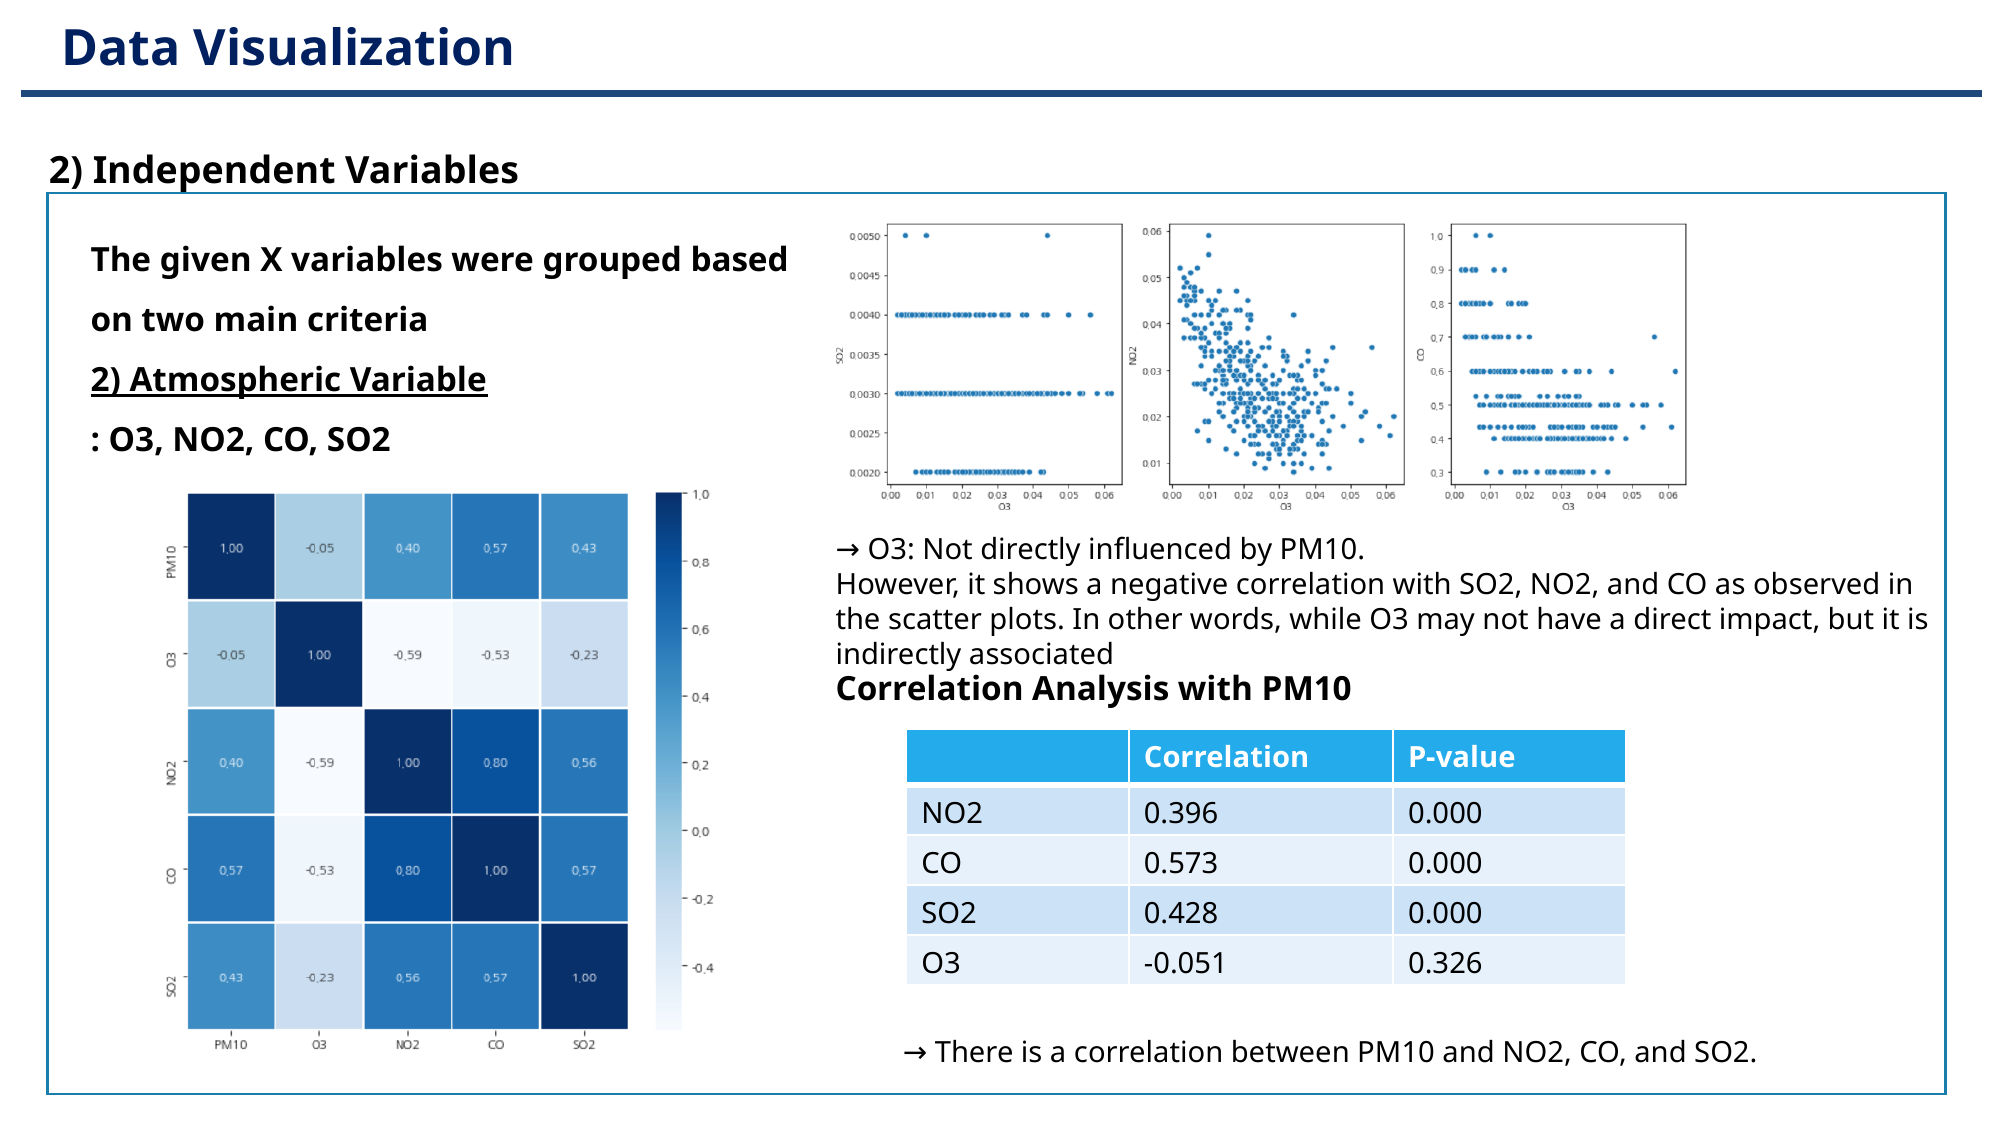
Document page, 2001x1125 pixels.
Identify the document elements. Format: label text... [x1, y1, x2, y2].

text_box Data Visualization [46, 7, 531, 83]
table_header P-value [1394, 730, 1625, 782]
table_cell 0.573 [1130, 836, 1392, 884]
text_box Correlation Analysis with PM10 [820, 678, 1418, 715]
table_cell 0.396 [1130, 788, 1392, 834]
table_cell 0.000 [1394, 836, 1625, 884]
table_cell SO2 [907, 886, 1128, 934]
table_header Correlation [1130, 730, 1392, 782]
table_cell 0.326 [1394, 936, 1625, 984]
table_cell 0.428 [1130, 886, 1392, 934]
table_header [907, 730, 1128, 782]
picture [144, 477, 741, 1061]
text_box → O3: Not directly influenced by PM10. However, it shows a negative correlation with SO2, NO2, and CO as observed in the scatter plots. In other words, while O3 may not have a direct impact, but it is indirectly associated [820, 522, 1957, 678]
text_box The given X variables were grouped based on two main criteria 2) Atmospheric Variable : O3, NO2, CO, SO2 [75, 211, 853, 526]
picture [820, 208, 1719, 519]
text_box 2) Independent Variables [34, 116, 659, 199]
table_cell 0.000 [1394, 788, 1625, 834]
table_cell -0.051 [1130, 936, 1392, 984]
table_cell 0.000 [1394, 886, 1625, 934]
table_cell CO [907, 836, 1128, 884]
table_cell NO2 [907, 788, 1128, 834]
text_box [46, 192, 1947, 1095]
table_cell O3 [907, 936, 1128, 984]
text_box → There is a correlation between PM10 and NO2, CO, and SO2. [888, 1008, 1891, 1076]
